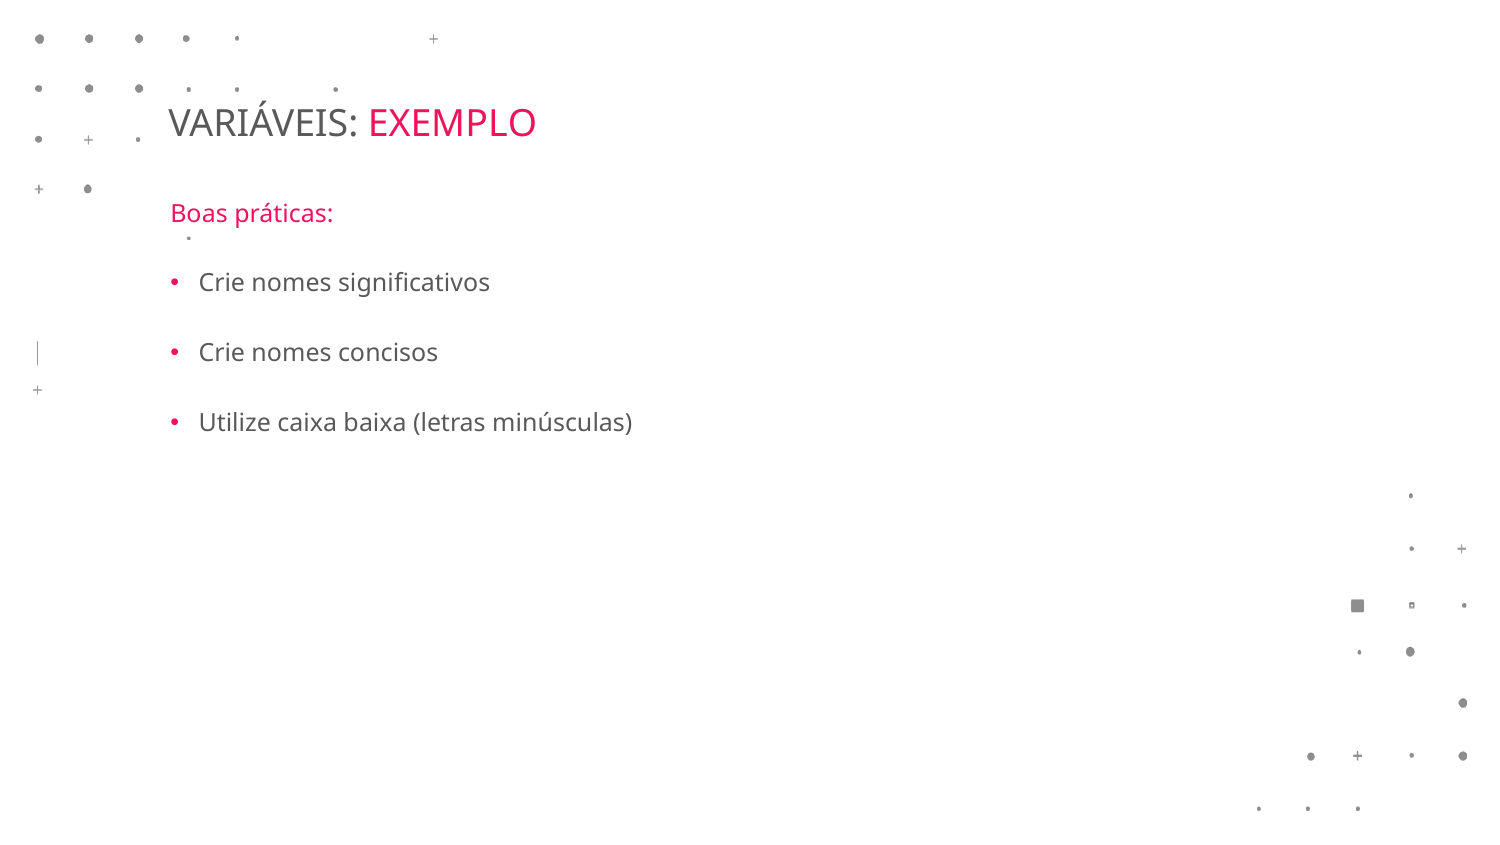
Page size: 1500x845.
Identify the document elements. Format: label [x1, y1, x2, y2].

picture [33, 34, 1467, 811]
